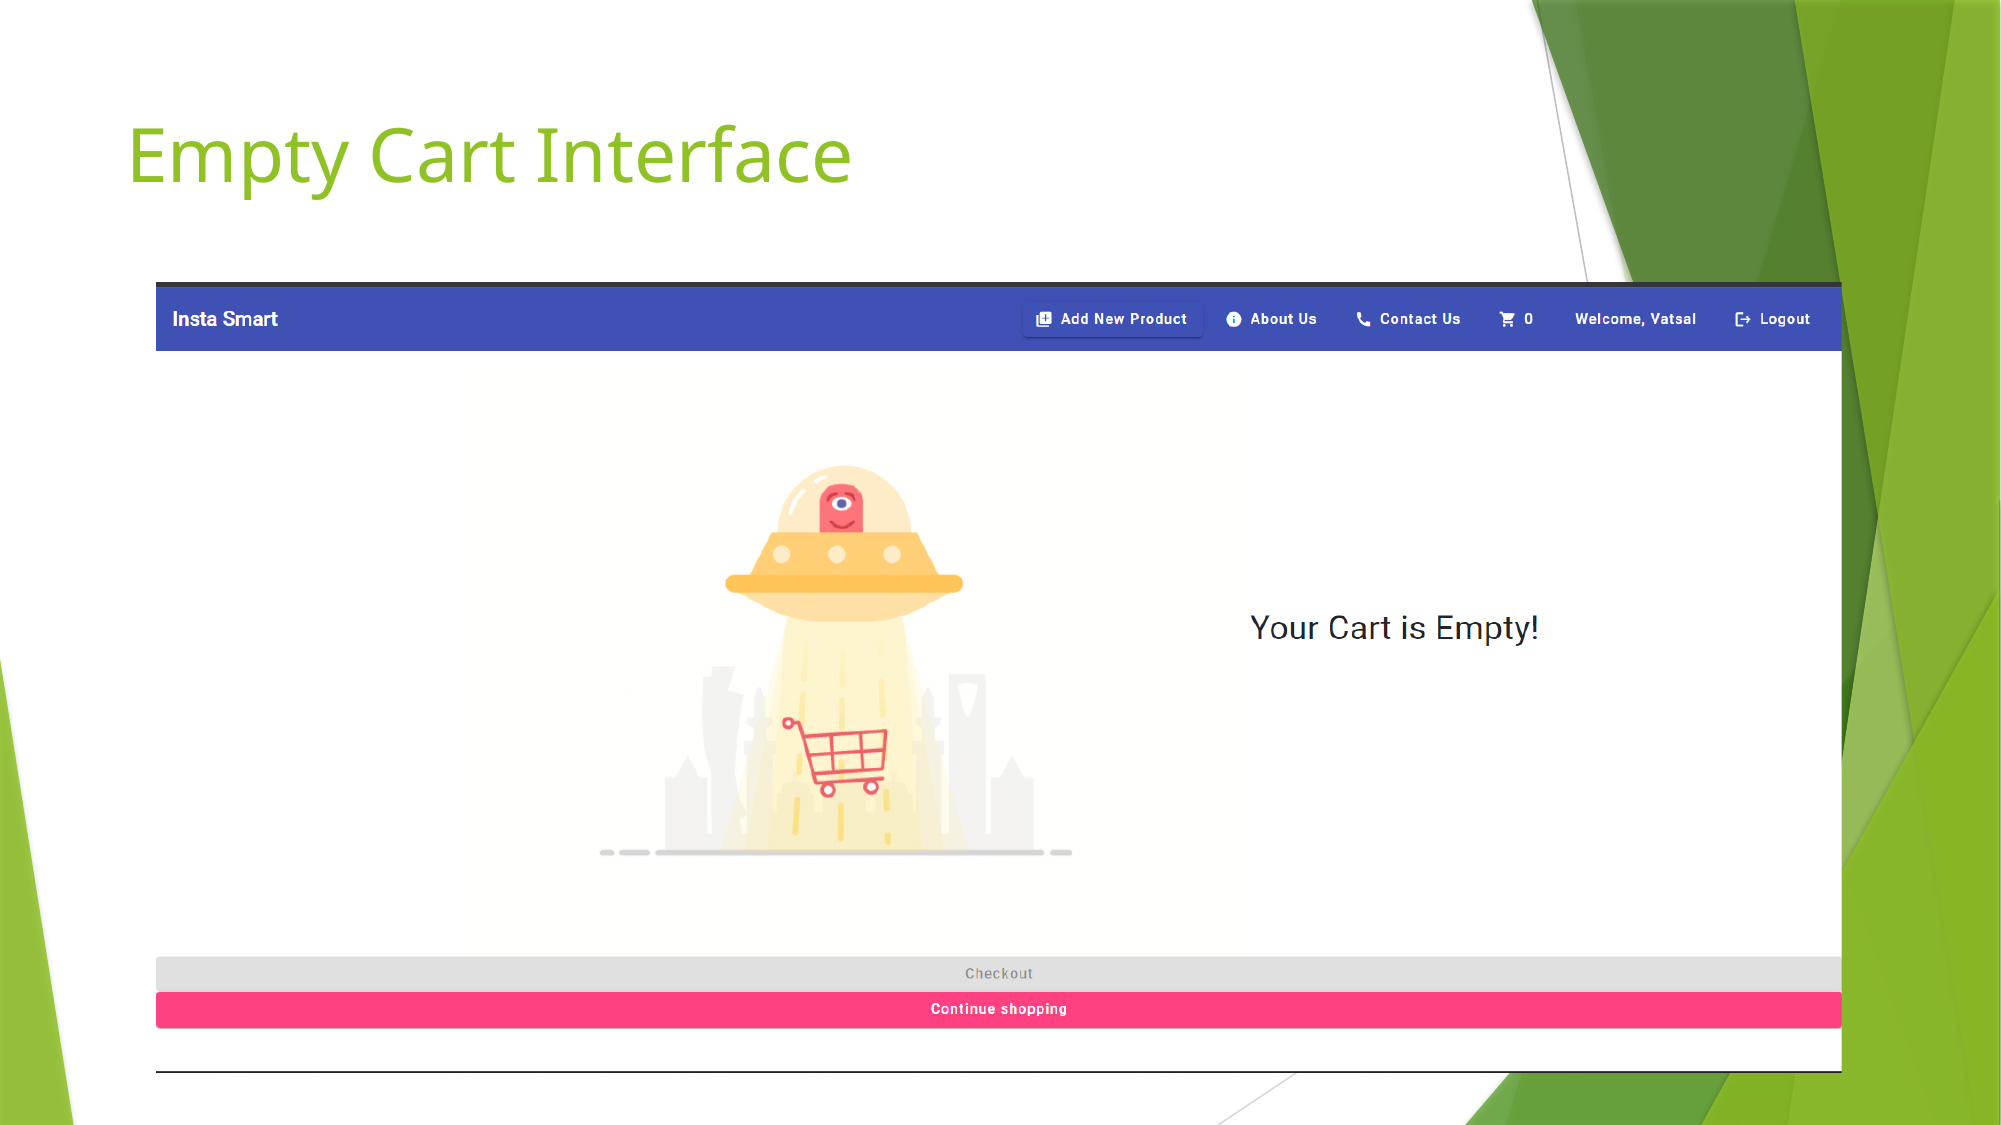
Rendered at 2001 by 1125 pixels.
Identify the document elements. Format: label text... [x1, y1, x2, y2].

title Empty Cart Interface [111, 99, 1522, 317]
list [155, 281, 1843, 1074]
